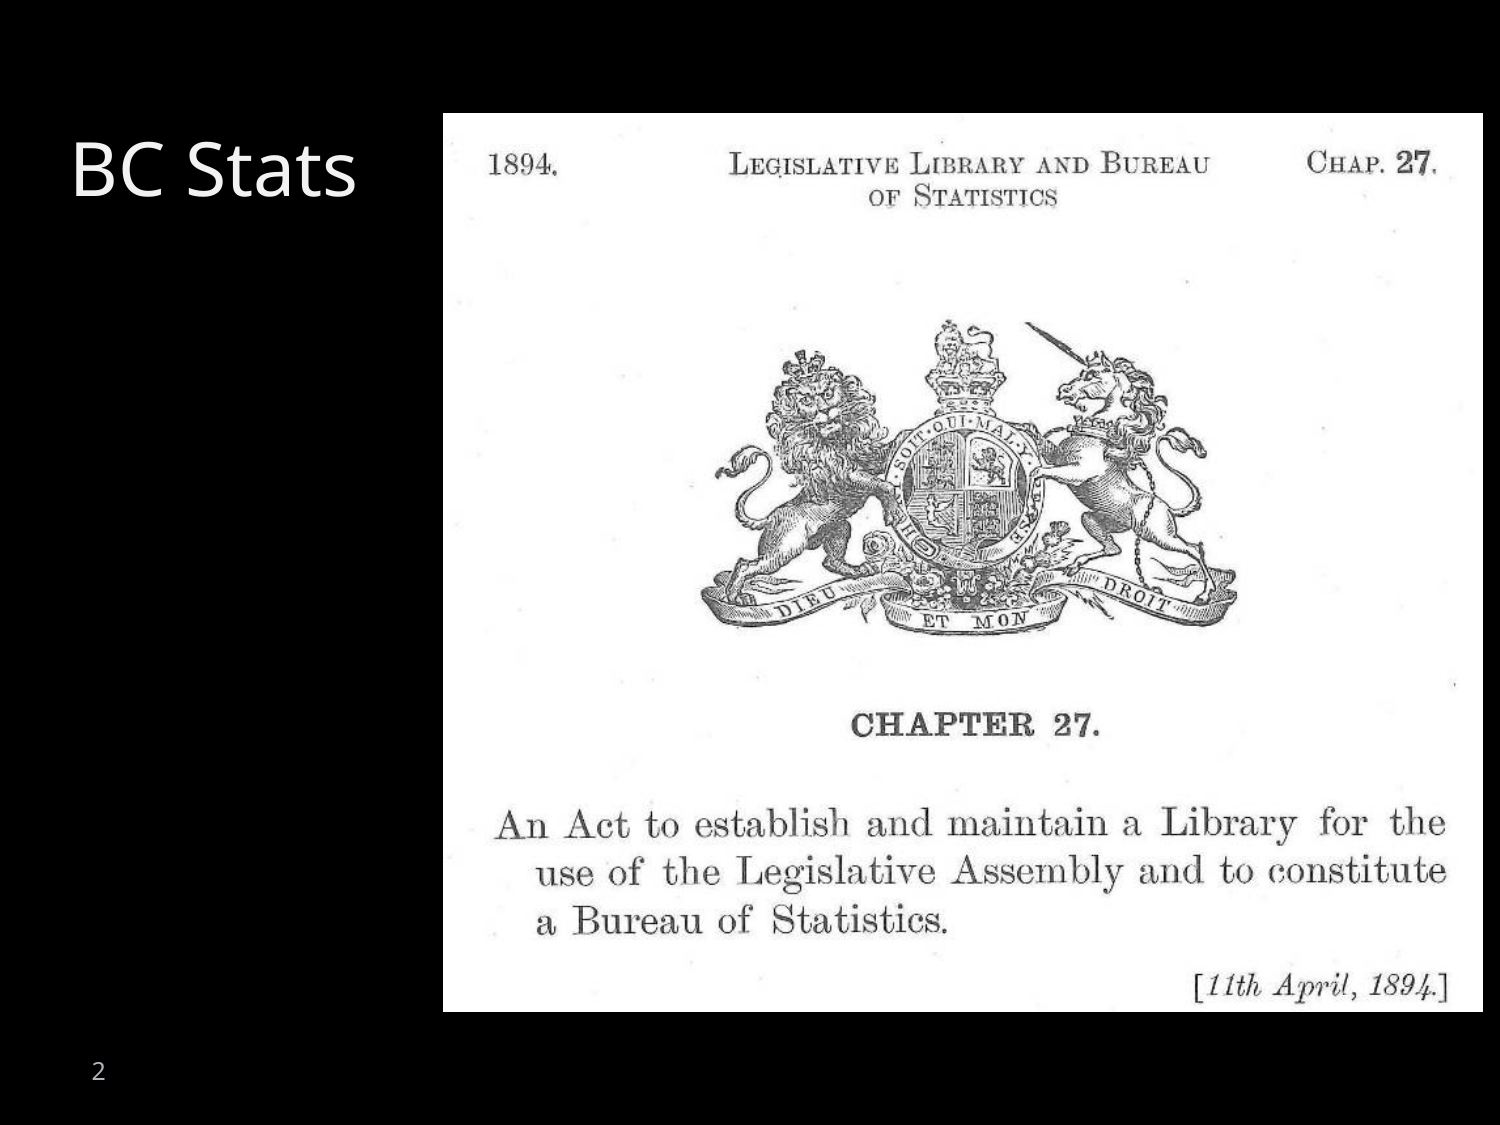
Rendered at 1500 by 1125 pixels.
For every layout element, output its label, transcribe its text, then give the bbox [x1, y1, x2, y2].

slide_number 1 [76, 1042, 427, 1103]
picture [443, 113, 1483, 1012]
text_box BC Stats [54, 113, 374, 219]
